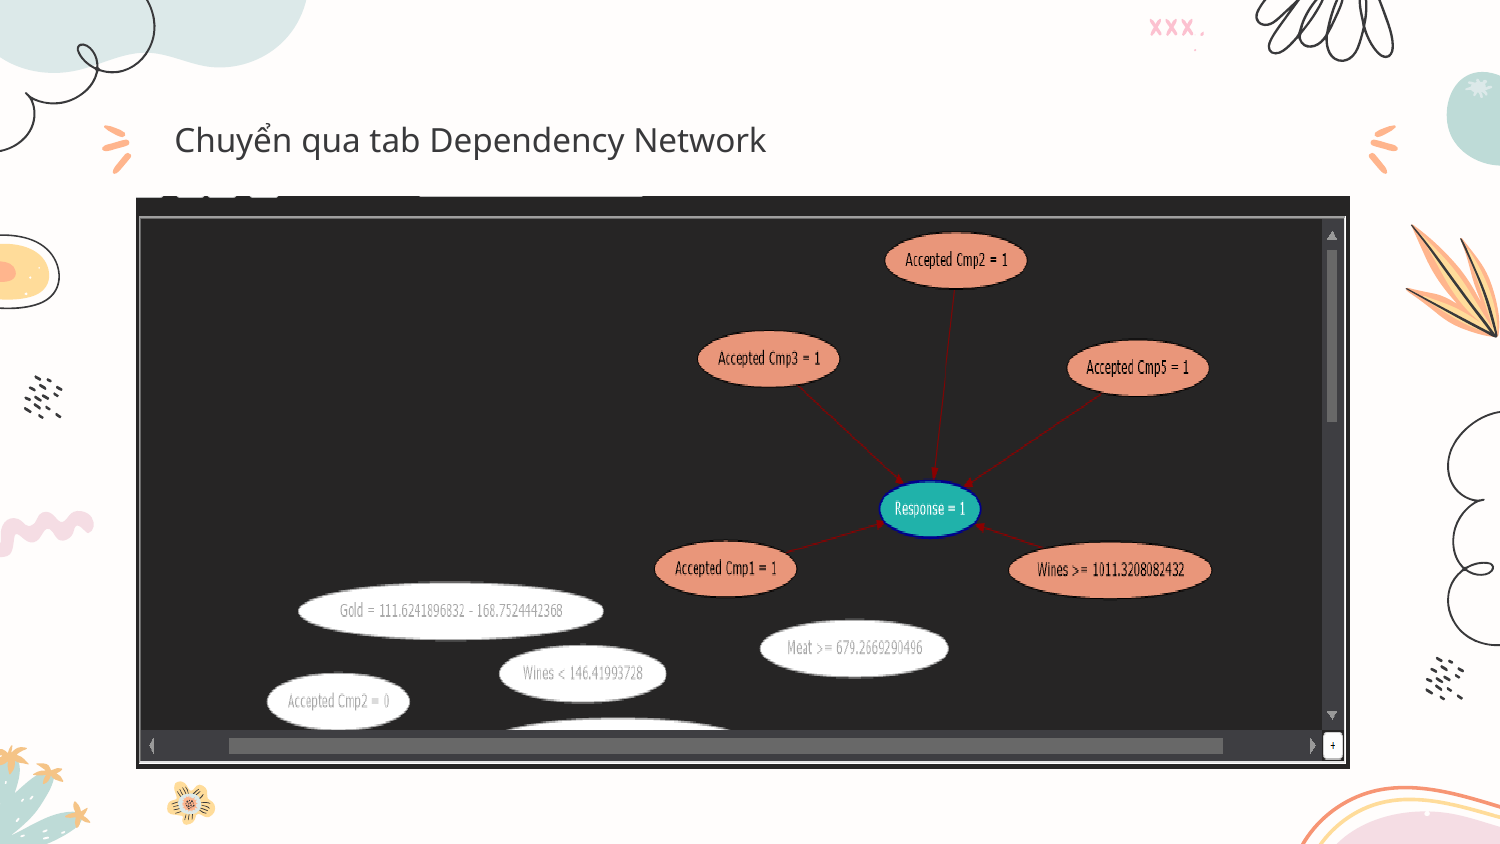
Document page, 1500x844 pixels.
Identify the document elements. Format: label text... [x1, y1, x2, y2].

text_box Chuyển qua tab Dependency Network [136, 84, 1408, 158]
picture [136, 196, 1350, 770]
